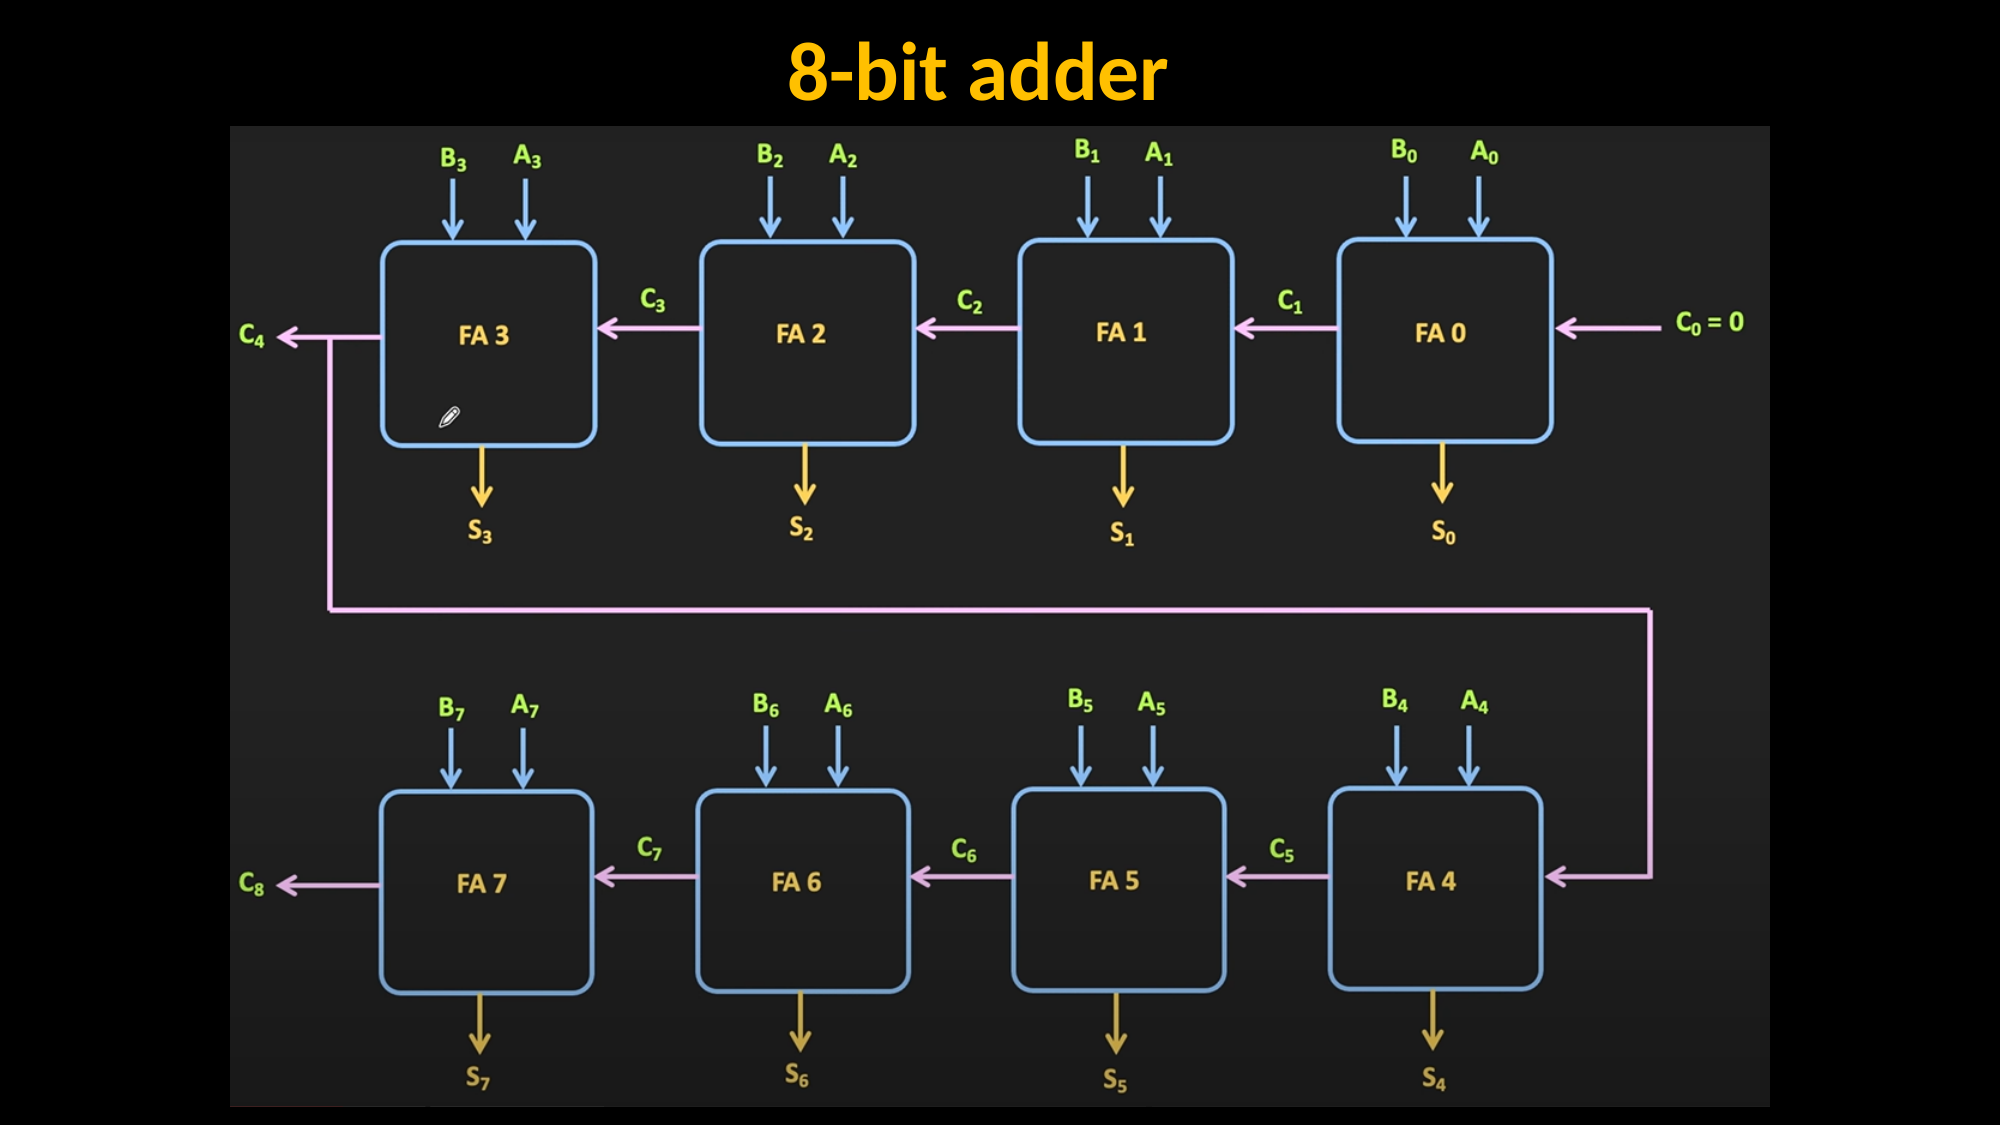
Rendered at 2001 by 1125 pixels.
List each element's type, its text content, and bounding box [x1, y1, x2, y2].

picture [229, 126, 1770, 1107]
text_box 8-bit adder [688, 9, 1269, 125]
